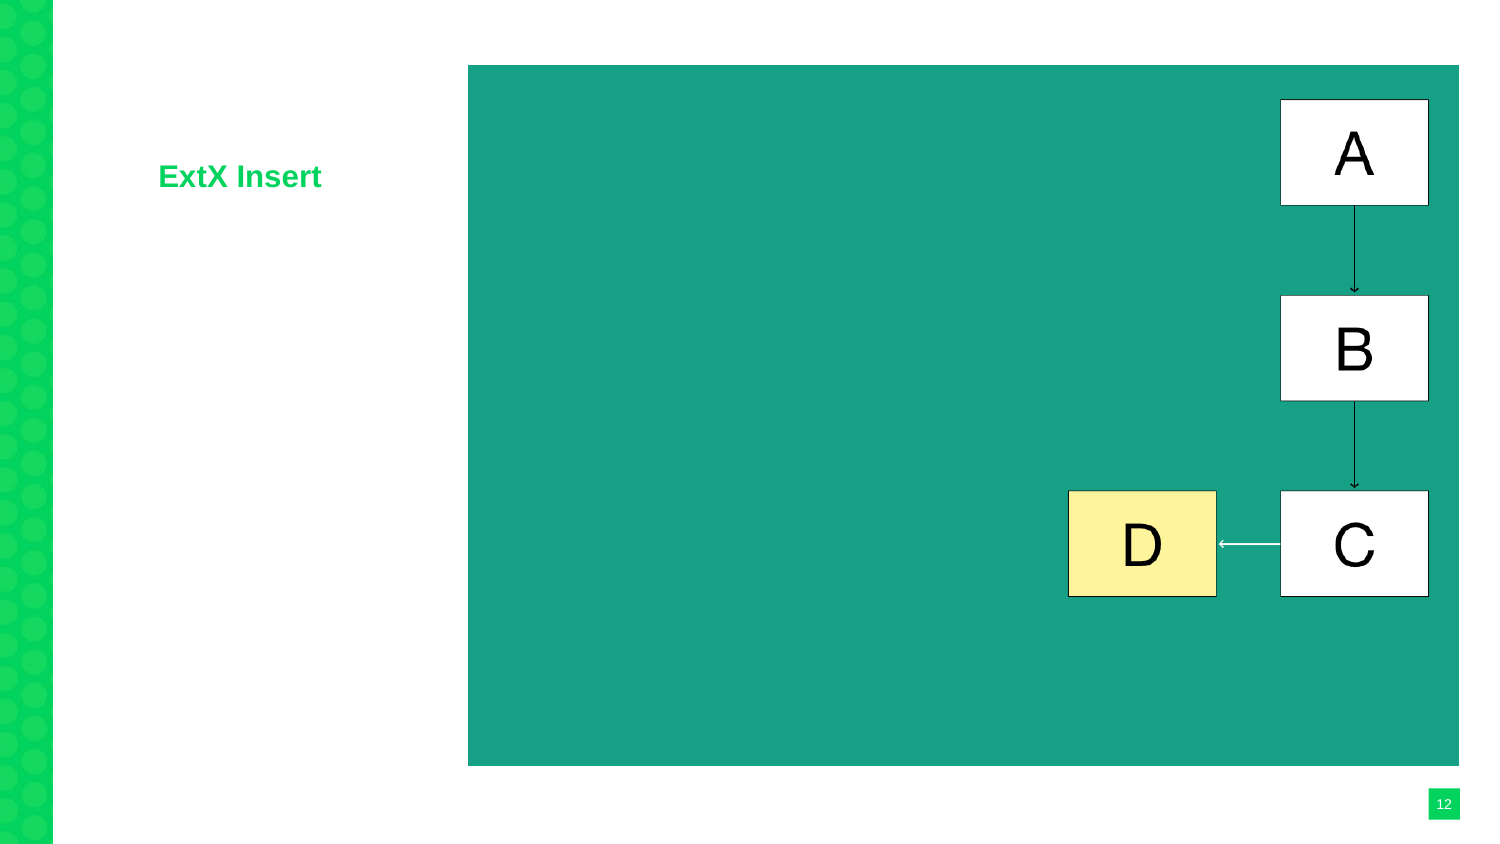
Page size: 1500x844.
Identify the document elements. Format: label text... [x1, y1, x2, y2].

text_box Overview [143, 56, 1451, 153]
text_box <number> [1428, 788, 1460, 820]
picture [0, 0, 53, 844]
text_box ExtX Insert [143, 153, 462, 226]
picture [467, 65, 1459, 766]
